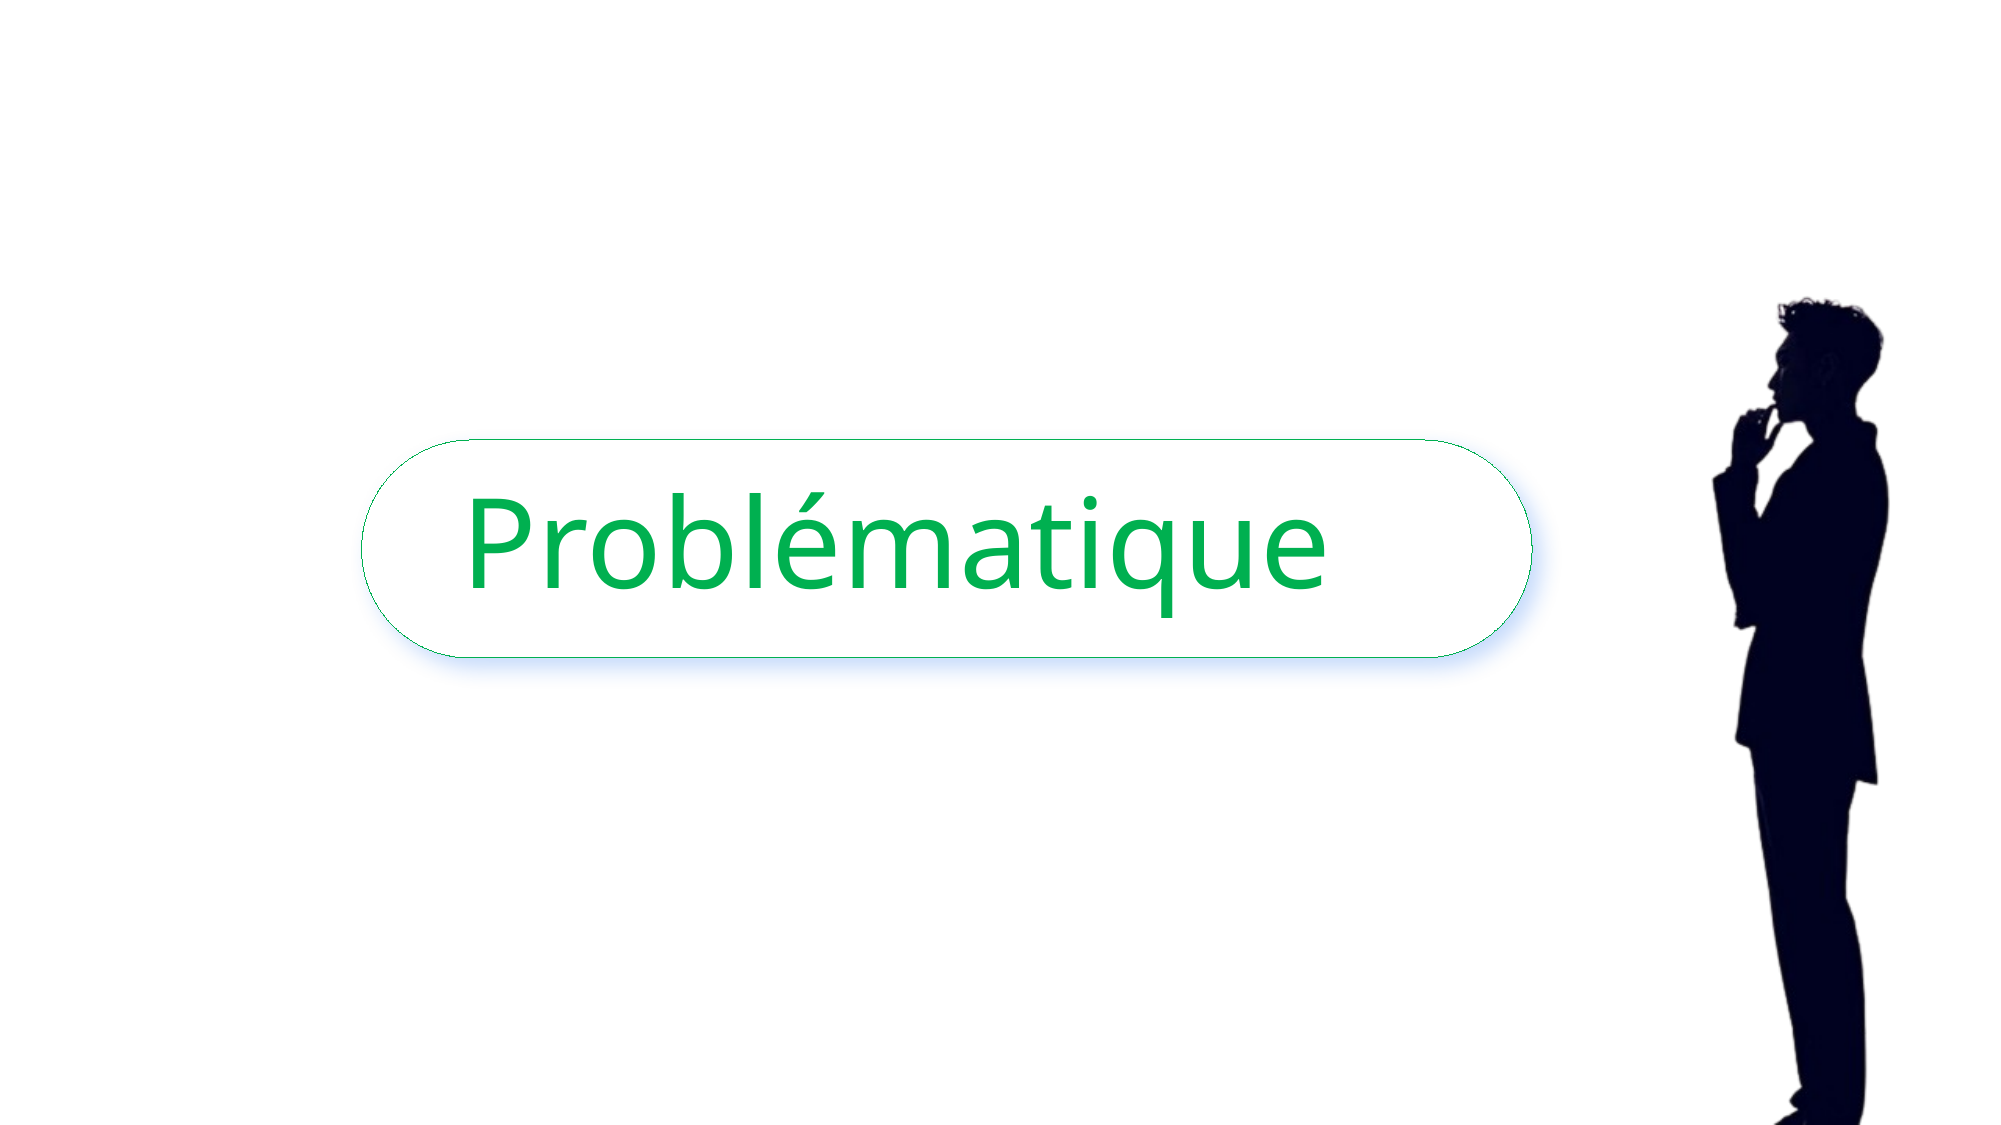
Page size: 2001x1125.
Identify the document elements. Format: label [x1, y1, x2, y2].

picture [1445, 223, 2000, 1125]
text_box [361, 439, 1445, 658]
